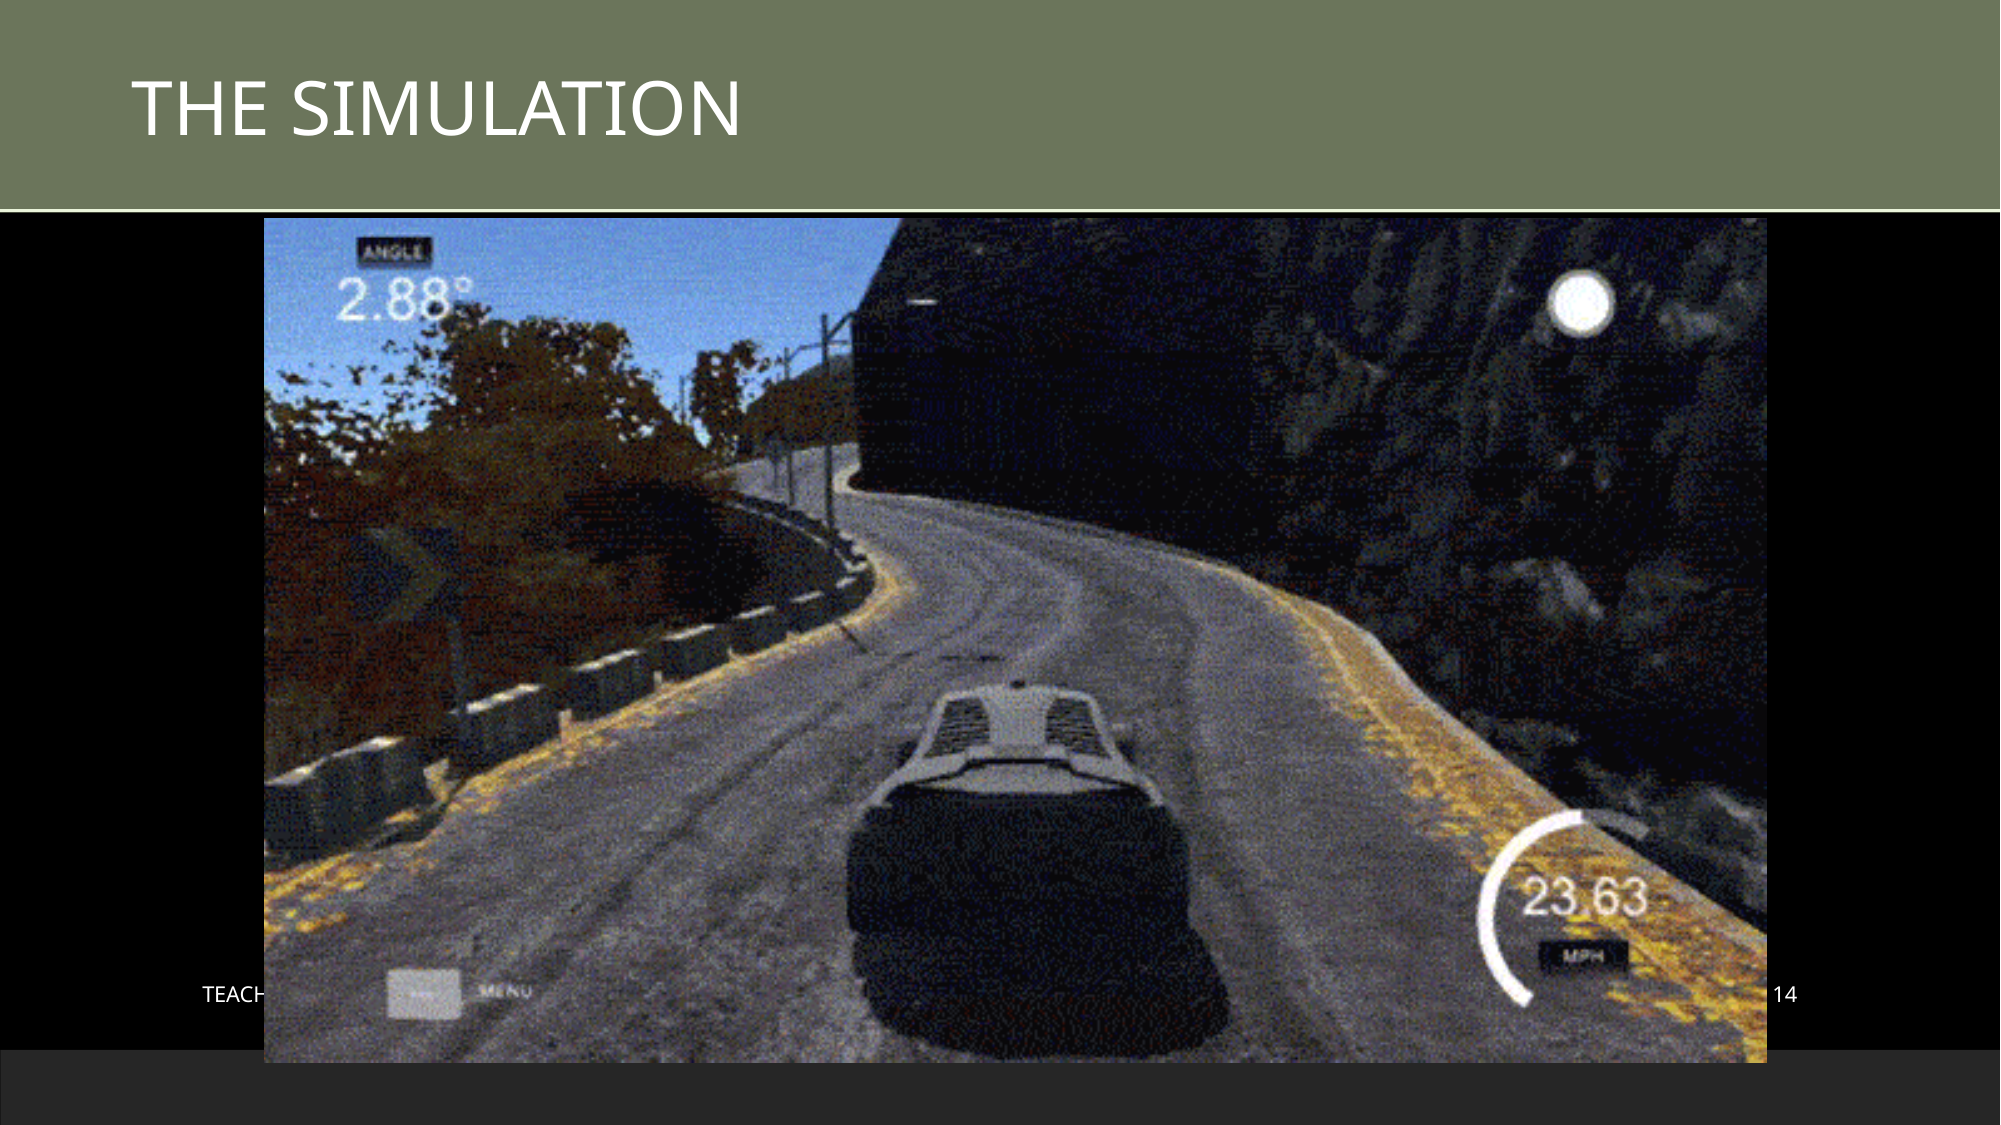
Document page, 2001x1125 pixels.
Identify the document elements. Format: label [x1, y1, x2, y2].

picture [0, 0, 2000, 1052]
list [264, 218, 1767, 1063]
